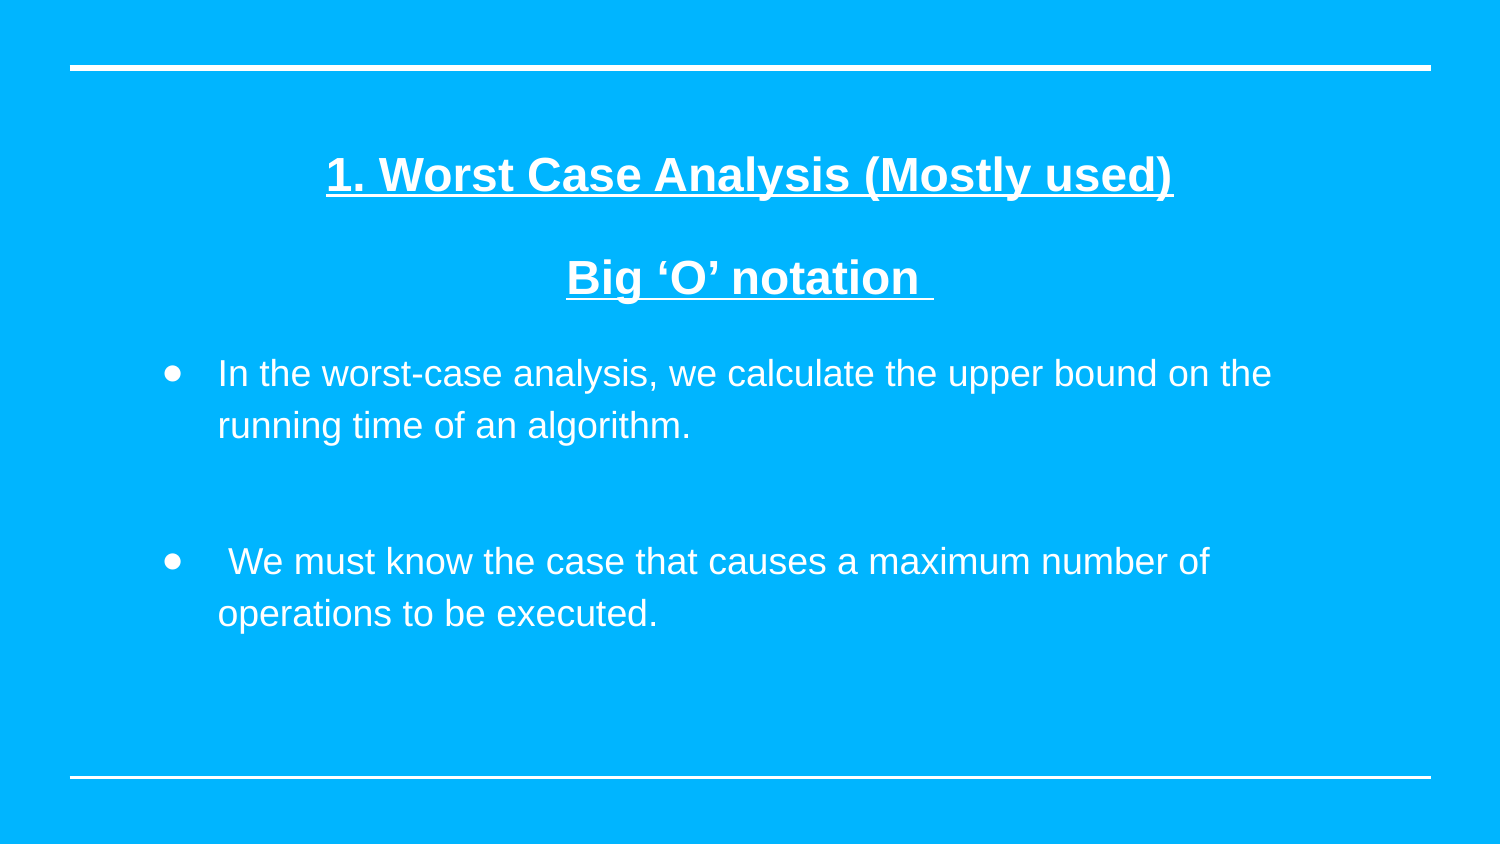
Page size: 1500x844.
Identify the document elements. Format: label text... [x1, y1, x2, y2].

text_box 1. Worst Case Analysis (Mostly used) Big ‘O’ notation In the worst-case analysis, we calculate the upper bound on the running time of an algorithm. We must know the case that causes a maximum number of operations to be executed. [127, 120, 1373, 650]
